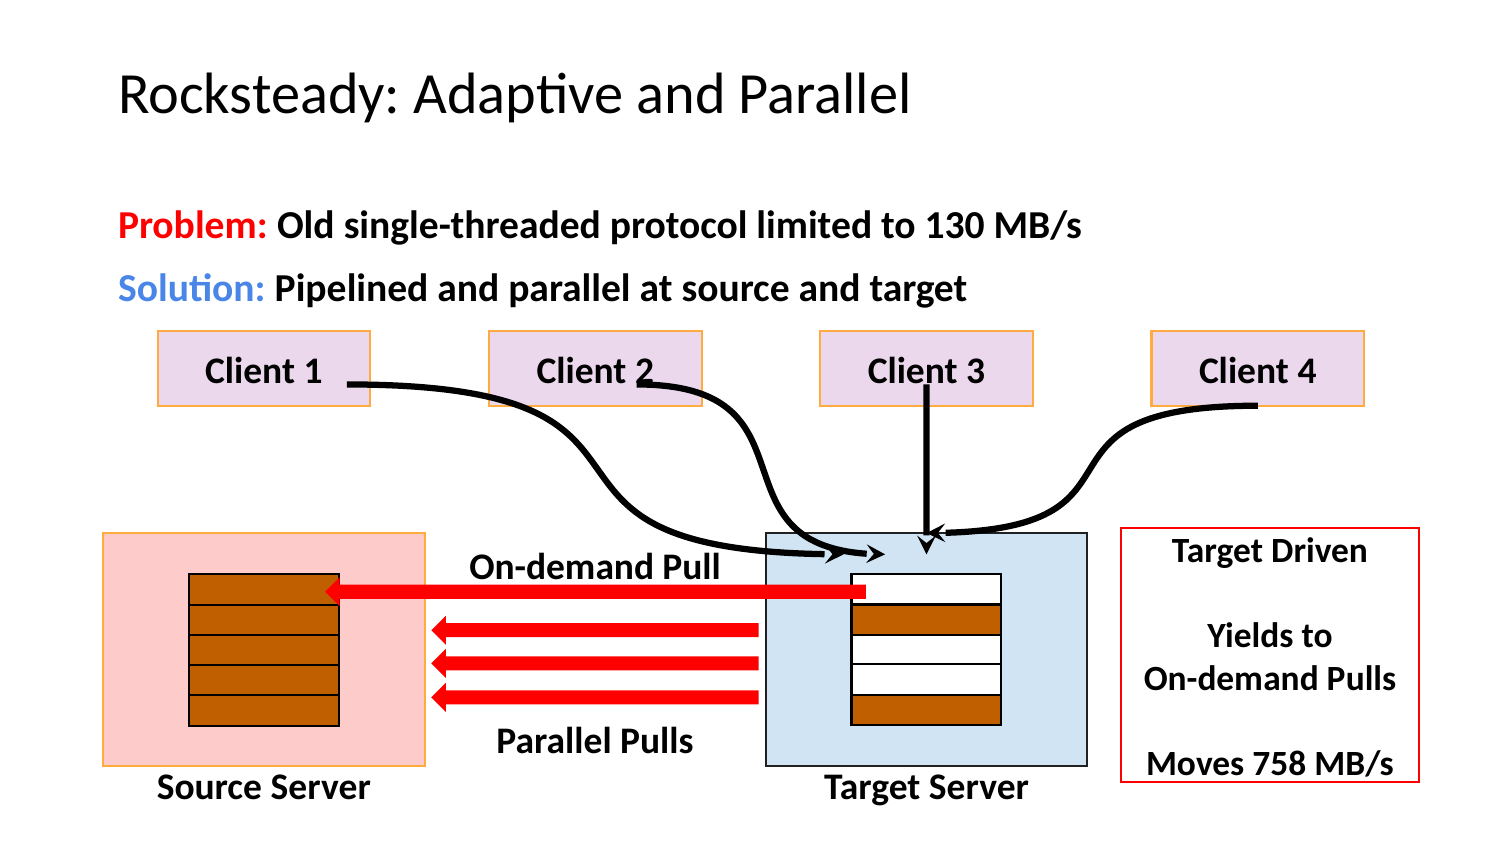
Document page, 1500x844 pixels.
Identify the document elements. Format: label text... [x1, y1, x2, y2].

text_box Target Driven Yields to On-demand Pulls Moves 758 MB/s [1121, 528, 1419, 783]
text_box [263, 405, 1259, 534]
title Rocksteady: Adaptive and Parallel [103, 33, 1397, 156]
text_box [102, 330, 1365, 767]
text_box Problem: Old single-threaded protocol limited to 130 MB/s Solution: Pipelined and parallel at source and target [103, 196, 1397, 308]
